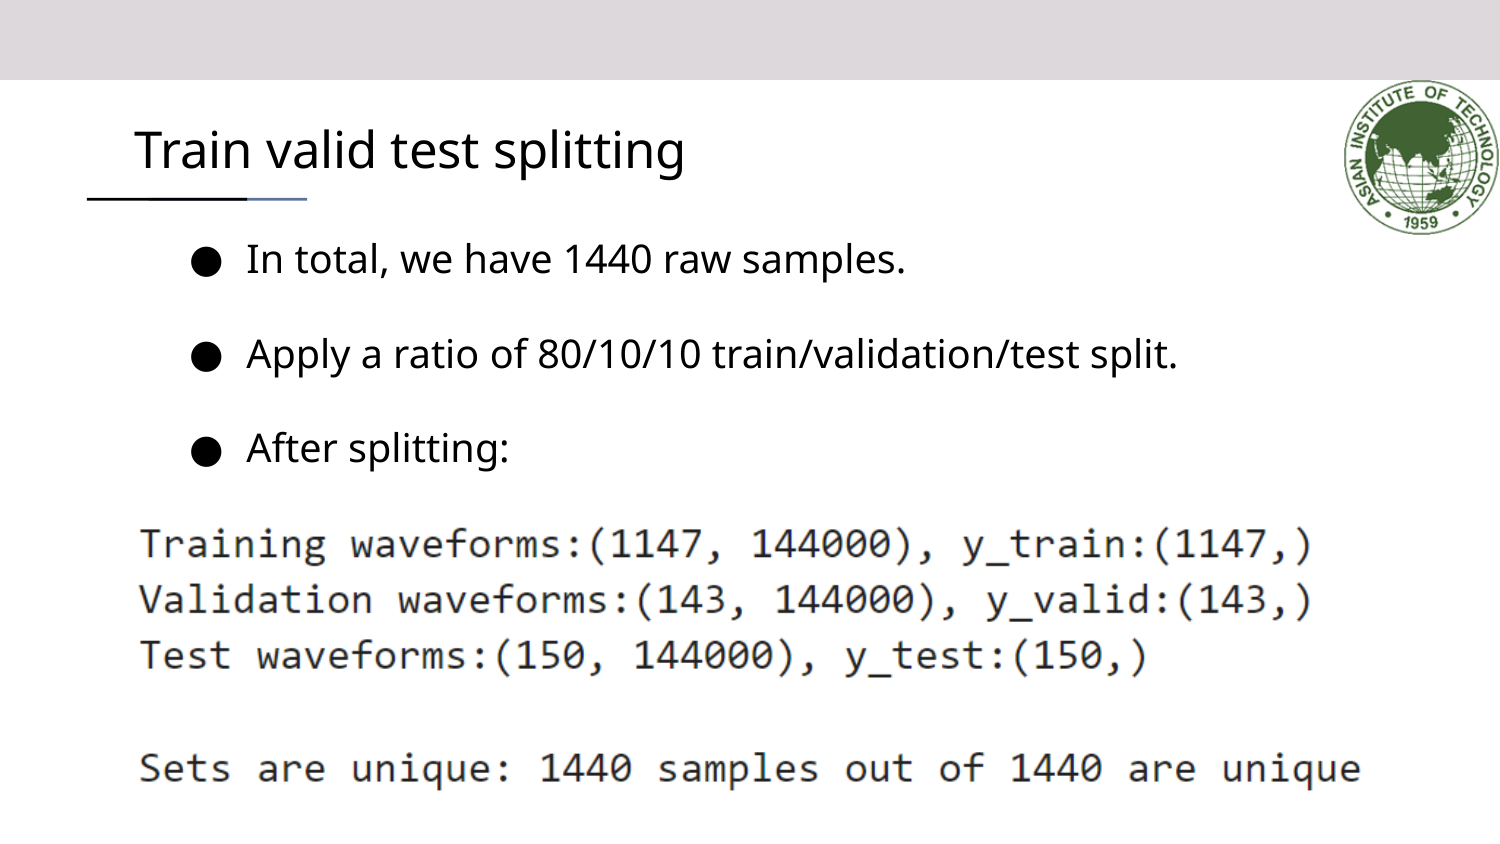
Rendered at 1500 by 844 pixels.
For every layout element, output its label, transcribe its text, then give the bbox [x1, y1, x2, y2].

title Train valid test splitting [119, 104, 1338, 192]
list In total, we have 1440 raw samples. Apply a ratio of 80/10/10 train/validation/test split. After splitting: [156, 191, 1344, 510]
picture [1343, 79, 1500, 236]
picture [126, 512, 1374, 795]
